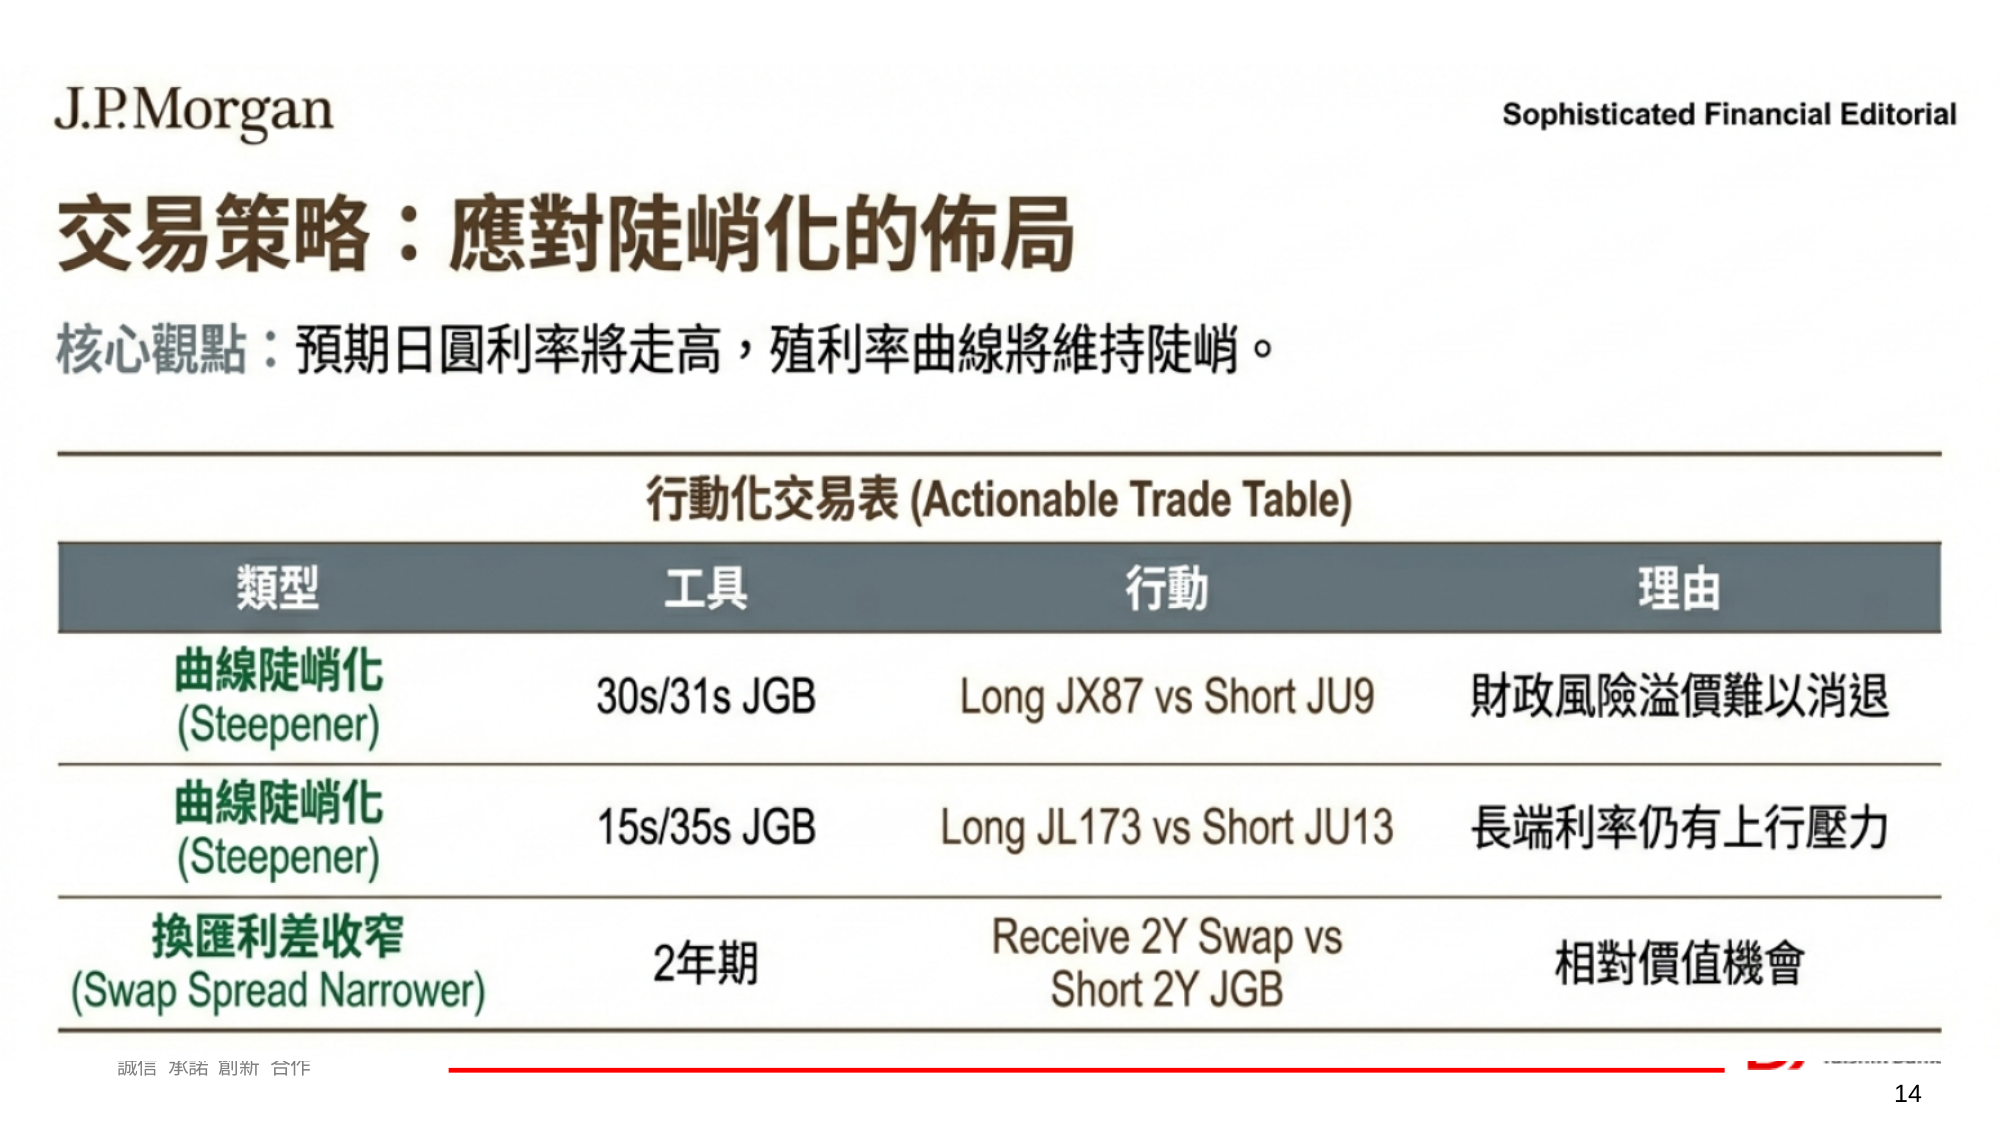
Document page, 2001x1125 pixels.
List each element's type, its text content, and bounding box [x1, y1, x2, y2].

slide_number 14 [1661, 1070, 1938, 1106]
picture [0, 64, 2000, 1070]
